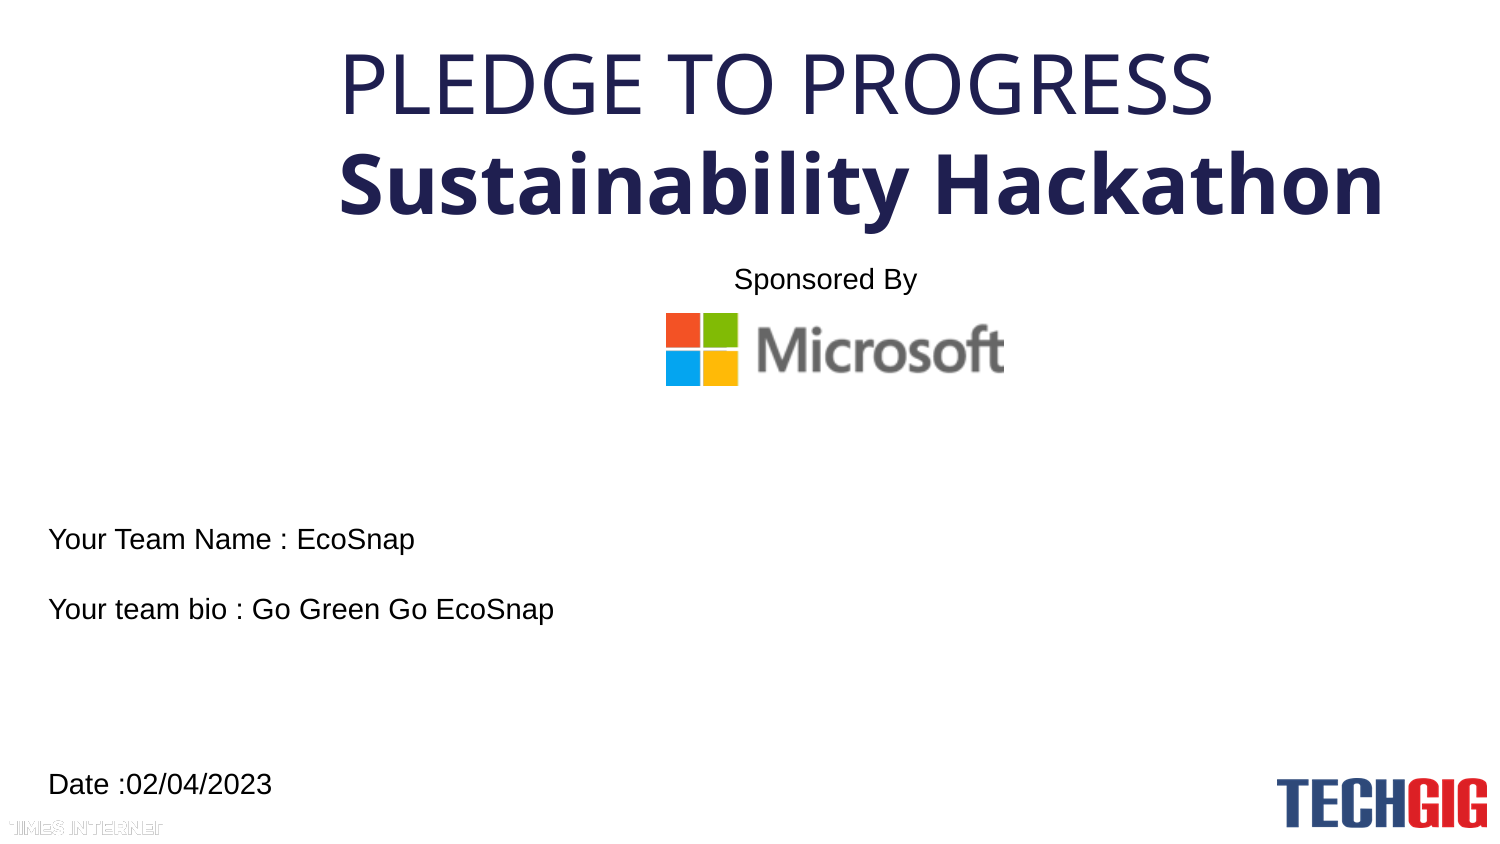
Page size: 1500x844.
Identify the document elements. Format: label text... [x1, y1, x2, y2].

text_box Your Team Name : EcoSnap Your team bio : Go Green Go EcoSnap Date :02/04/2023 [33, 478, 944, 808]
picture [665, 313, 1004, 386]
title PLEDGE TO PROGRESS Sustainability Hackathon [323, 16, 1500, 111]
picture [1277, 777, 1488, 828]
text_box [0, 508, 766, 844]
text_box Sponsored By [719, 245, 942, 309]
